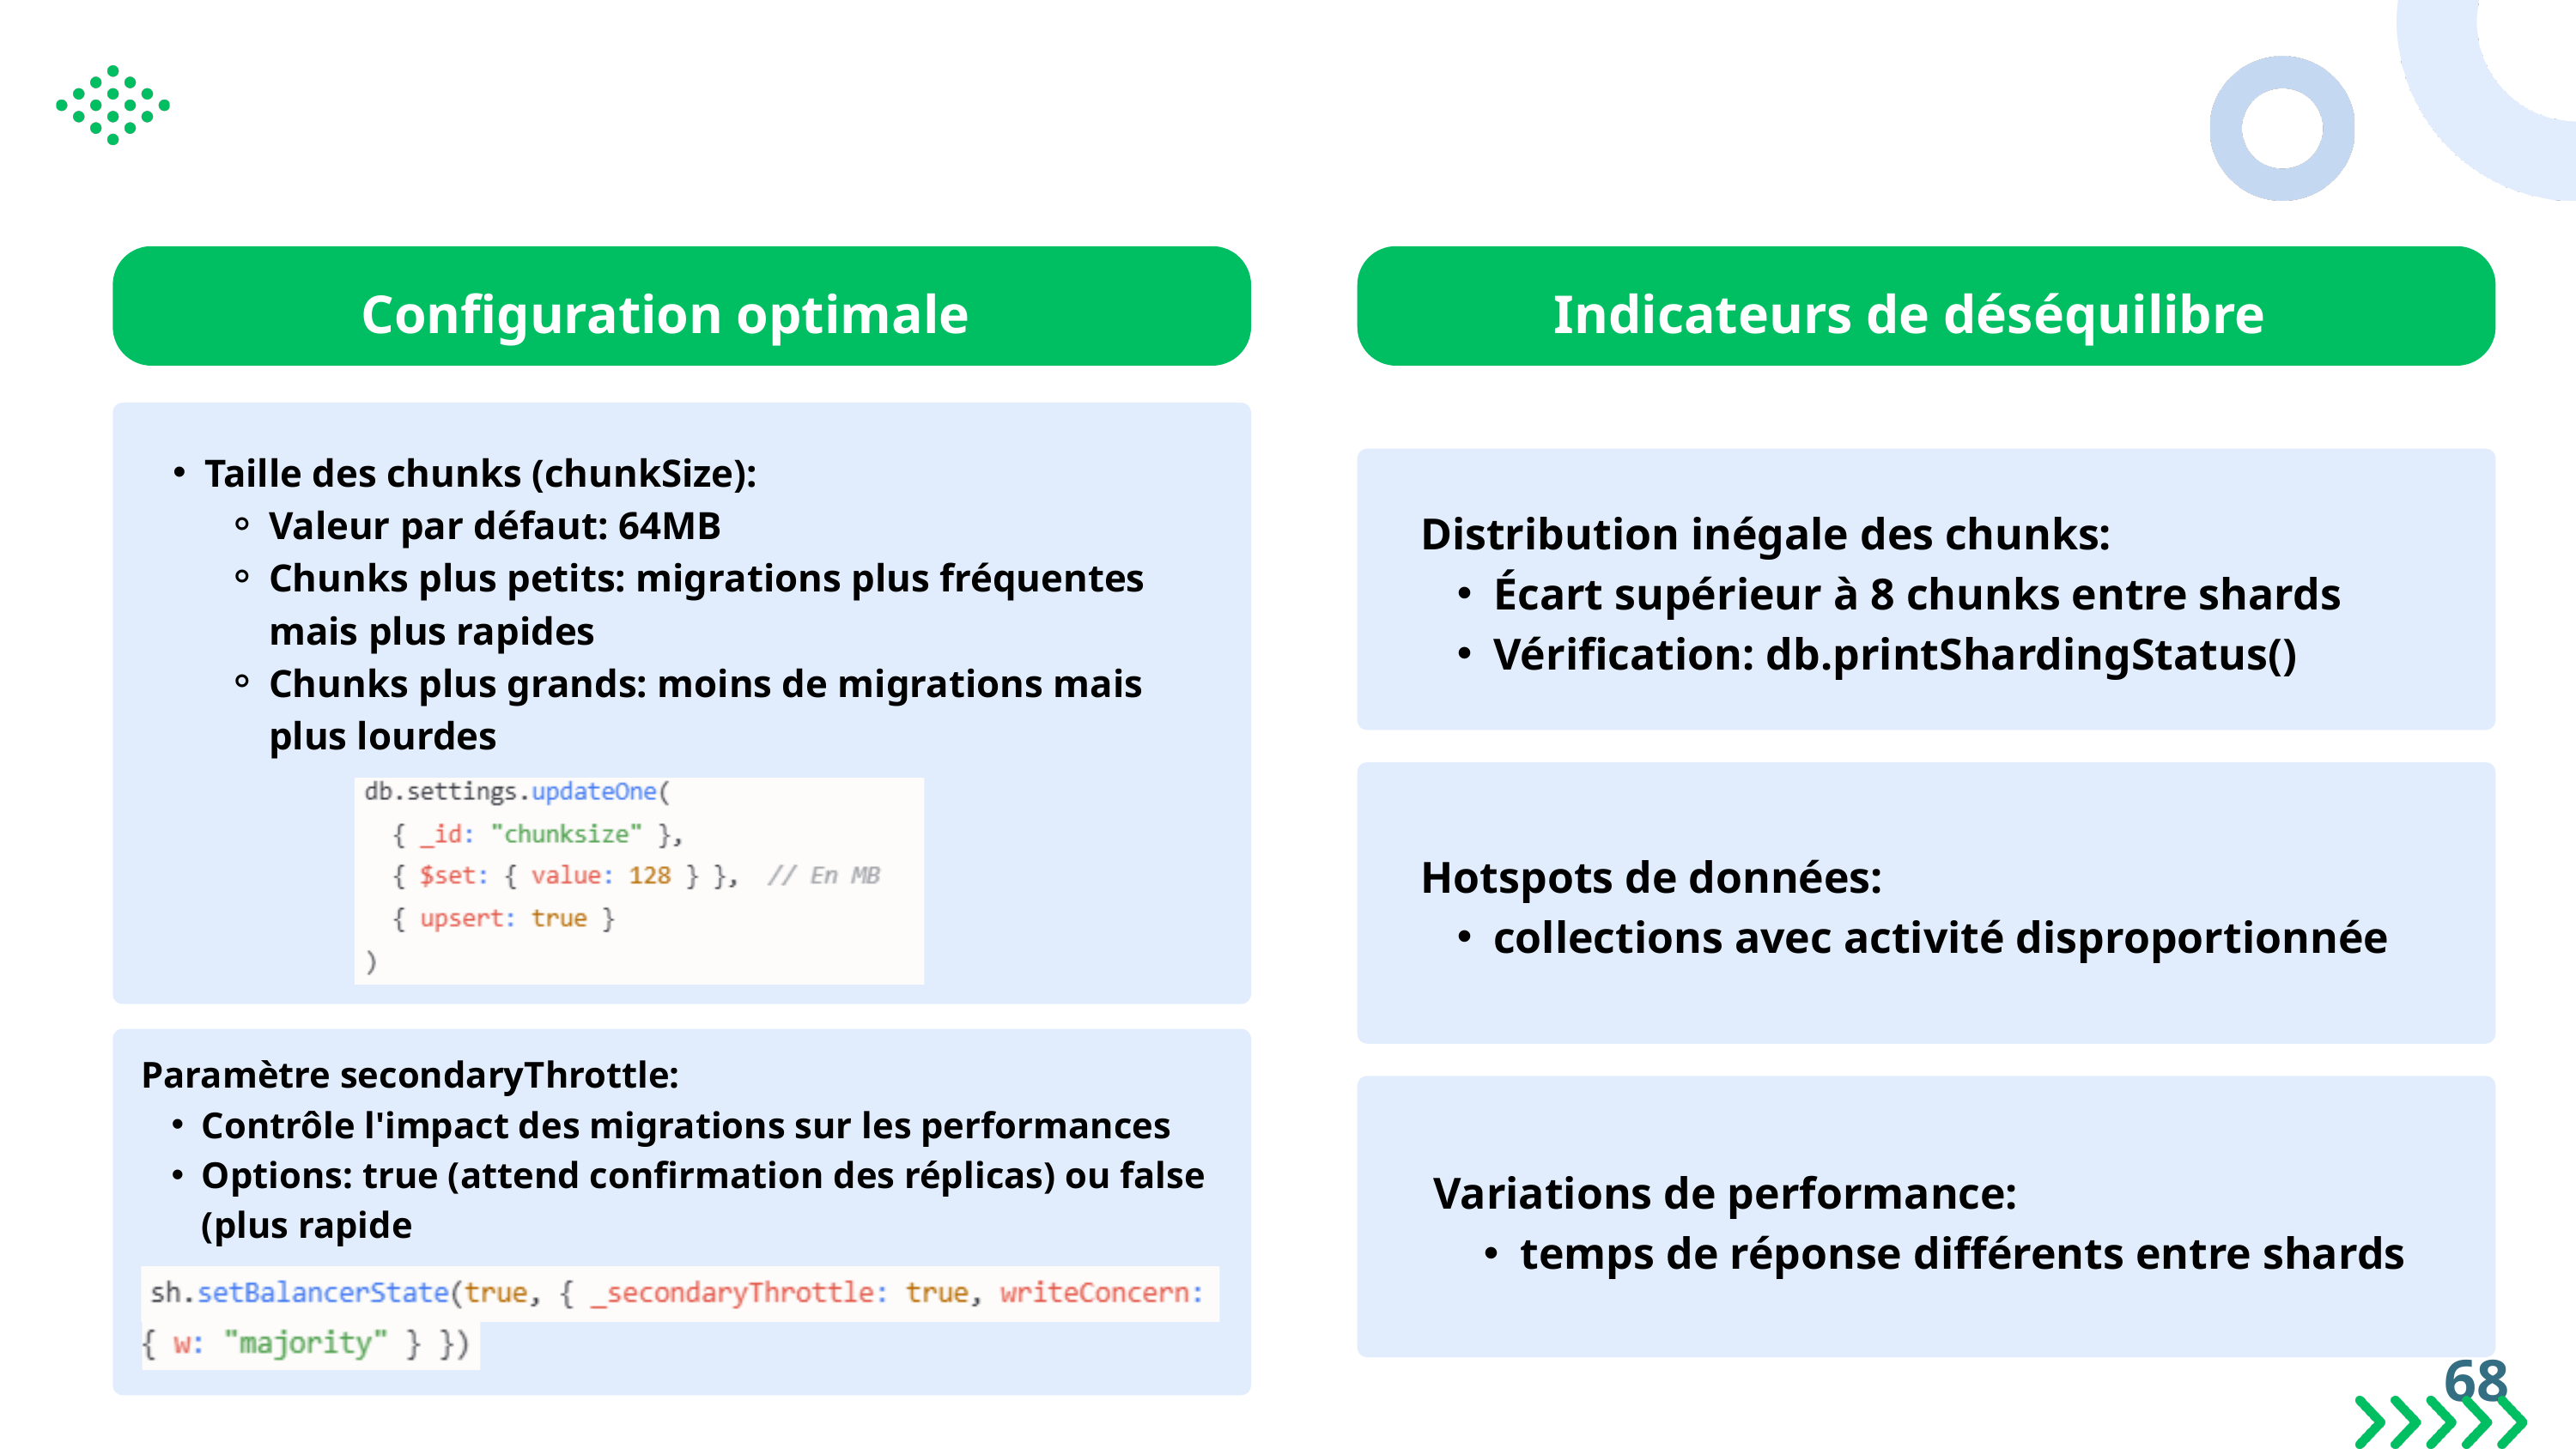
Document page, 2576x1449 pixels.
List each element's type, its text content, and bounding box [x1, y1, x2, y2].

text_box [1357, 1076, 2496, 1358]
text_box [2209, 56, 2355, 202]
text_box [112, 402, 1252, 1004]
text_box [56, 65, 170, 145]
text_box [2354, 1395, 2528, 1449]
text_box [112, 246, 1252, 367]
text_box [1357, 761, 2496, 1044]
slide_number 68 [2221, 1357, 2523, 1410]
text_box [2397, 0, 2576, 201]
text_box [1357, 448, 2496, 731]
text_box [112, 1028, 1252, 1396]
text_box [1357, 246, 2496, 367]
